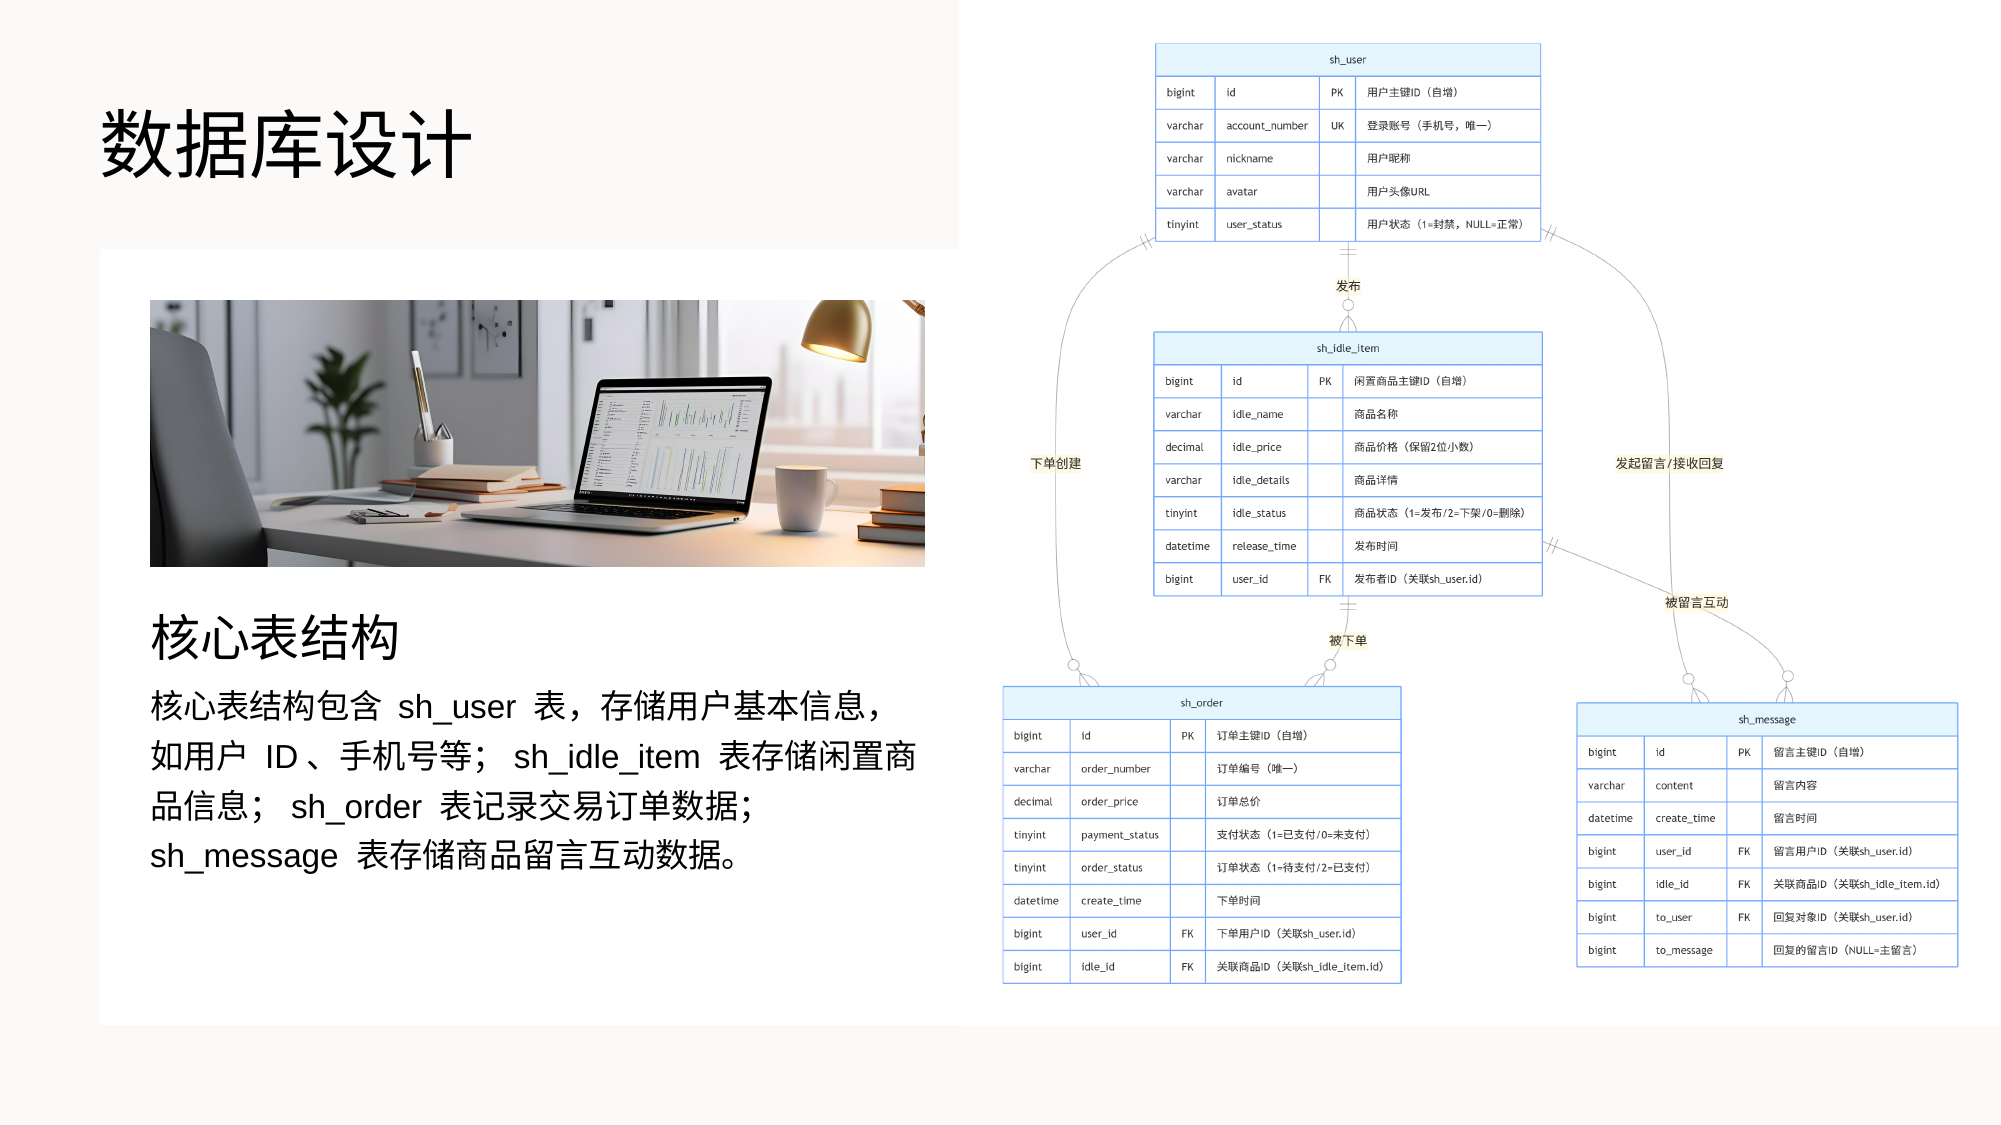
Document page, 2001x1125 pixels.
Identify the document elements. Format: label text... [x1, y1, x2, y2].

list 核心表结构 [150, 600, 925, 667]
list 核心表结构包含 sh_user 表，存储用户基本信息，如用户 ID、手机号等；sh_idle_item 表存储闲置商品信息；sh_order 表记录交易订单数据；sh_message 表存储商品留言互动数据。 [150, 675, 925, 975]
picture [958, 0, 2000, 1026]
title 数据库设计 [99, 87, 958, 188]
list [99, 249, 958, 1025]
picture [149, 299, 926, 568]
